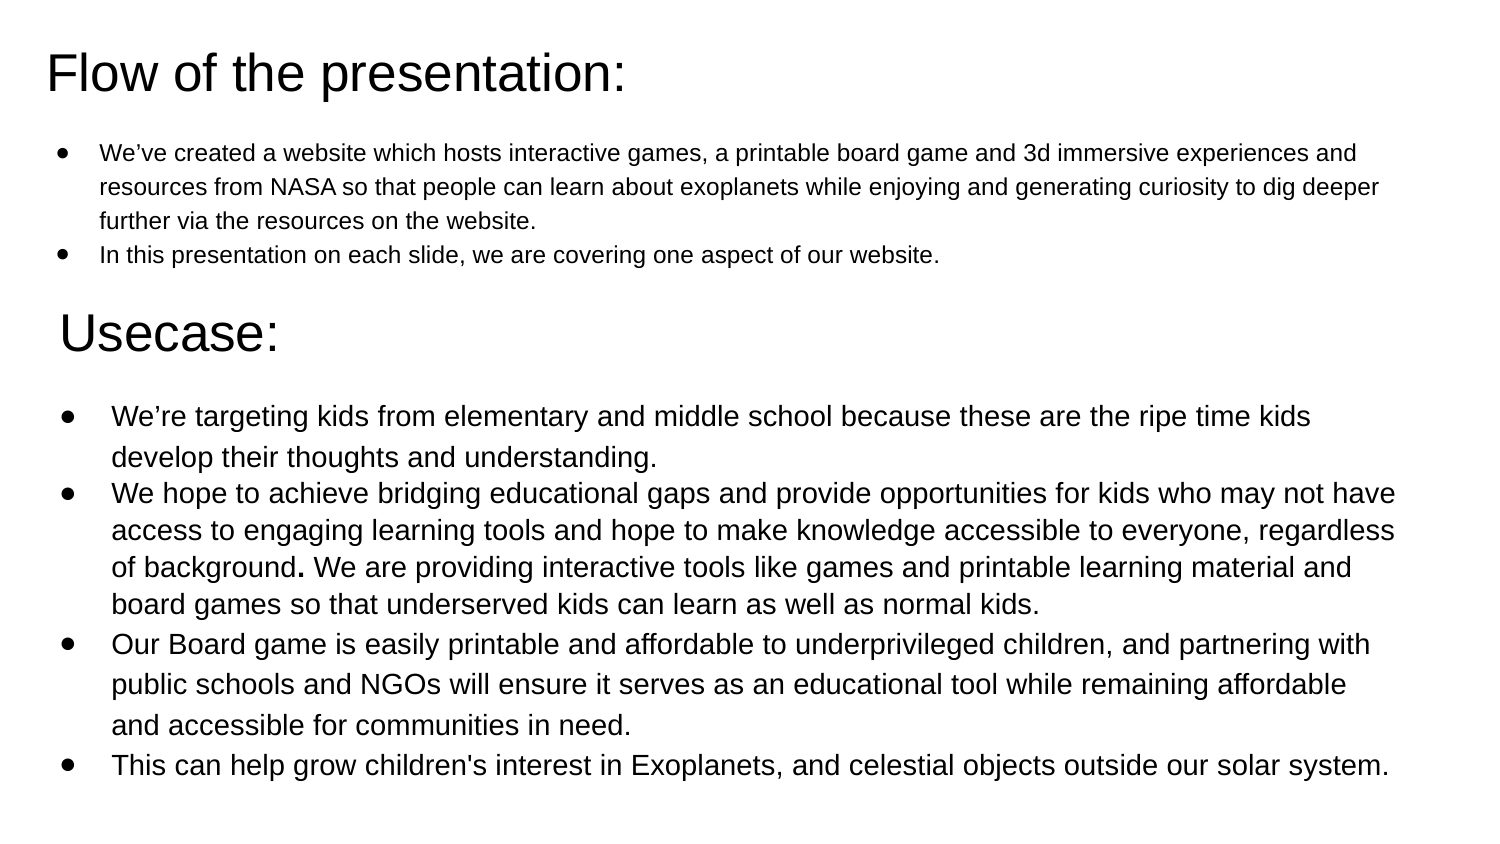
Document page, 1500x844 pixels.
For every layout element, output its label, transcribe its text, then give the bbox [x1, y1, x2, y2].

list We’ve created a website which hosts interactive games, a printable board game and 3d immersive experiences and resources from NASA so that people can learn about exoplanets while enjoying and generating curiosity to dig deeper further via the resources on the website. In this presentation on each slide, we are covering one aspect of our website. [21, 117, 1419, 284]
title Usecase: [44, 283, 1442, 378]
list We’re targeting kids from elementary and middle school because these are the ripe time kids develop their thoughts and understanding. We hope to achieve bridging educational gaps and provide opportunities for kids who may not have access to engaging learning tools and hope to make knowledge accessible to everyone, regardless of background. We are providing interactive tools like games and printable learning material and board games so that underserved kids can learn as well as normal kids. Our Board game is easily printable and affordable to underprivileged children, and partnering with public schools and NGOs will ensure it serves as an educational tool while remaining affordable and accessible for communities in need. This can help grow children's interest in Exoplanets, and celestial objects outside our solar system. [21, 377, 1419, 844]
title Flow of the presentation: [31, 23, 1430, 118]
